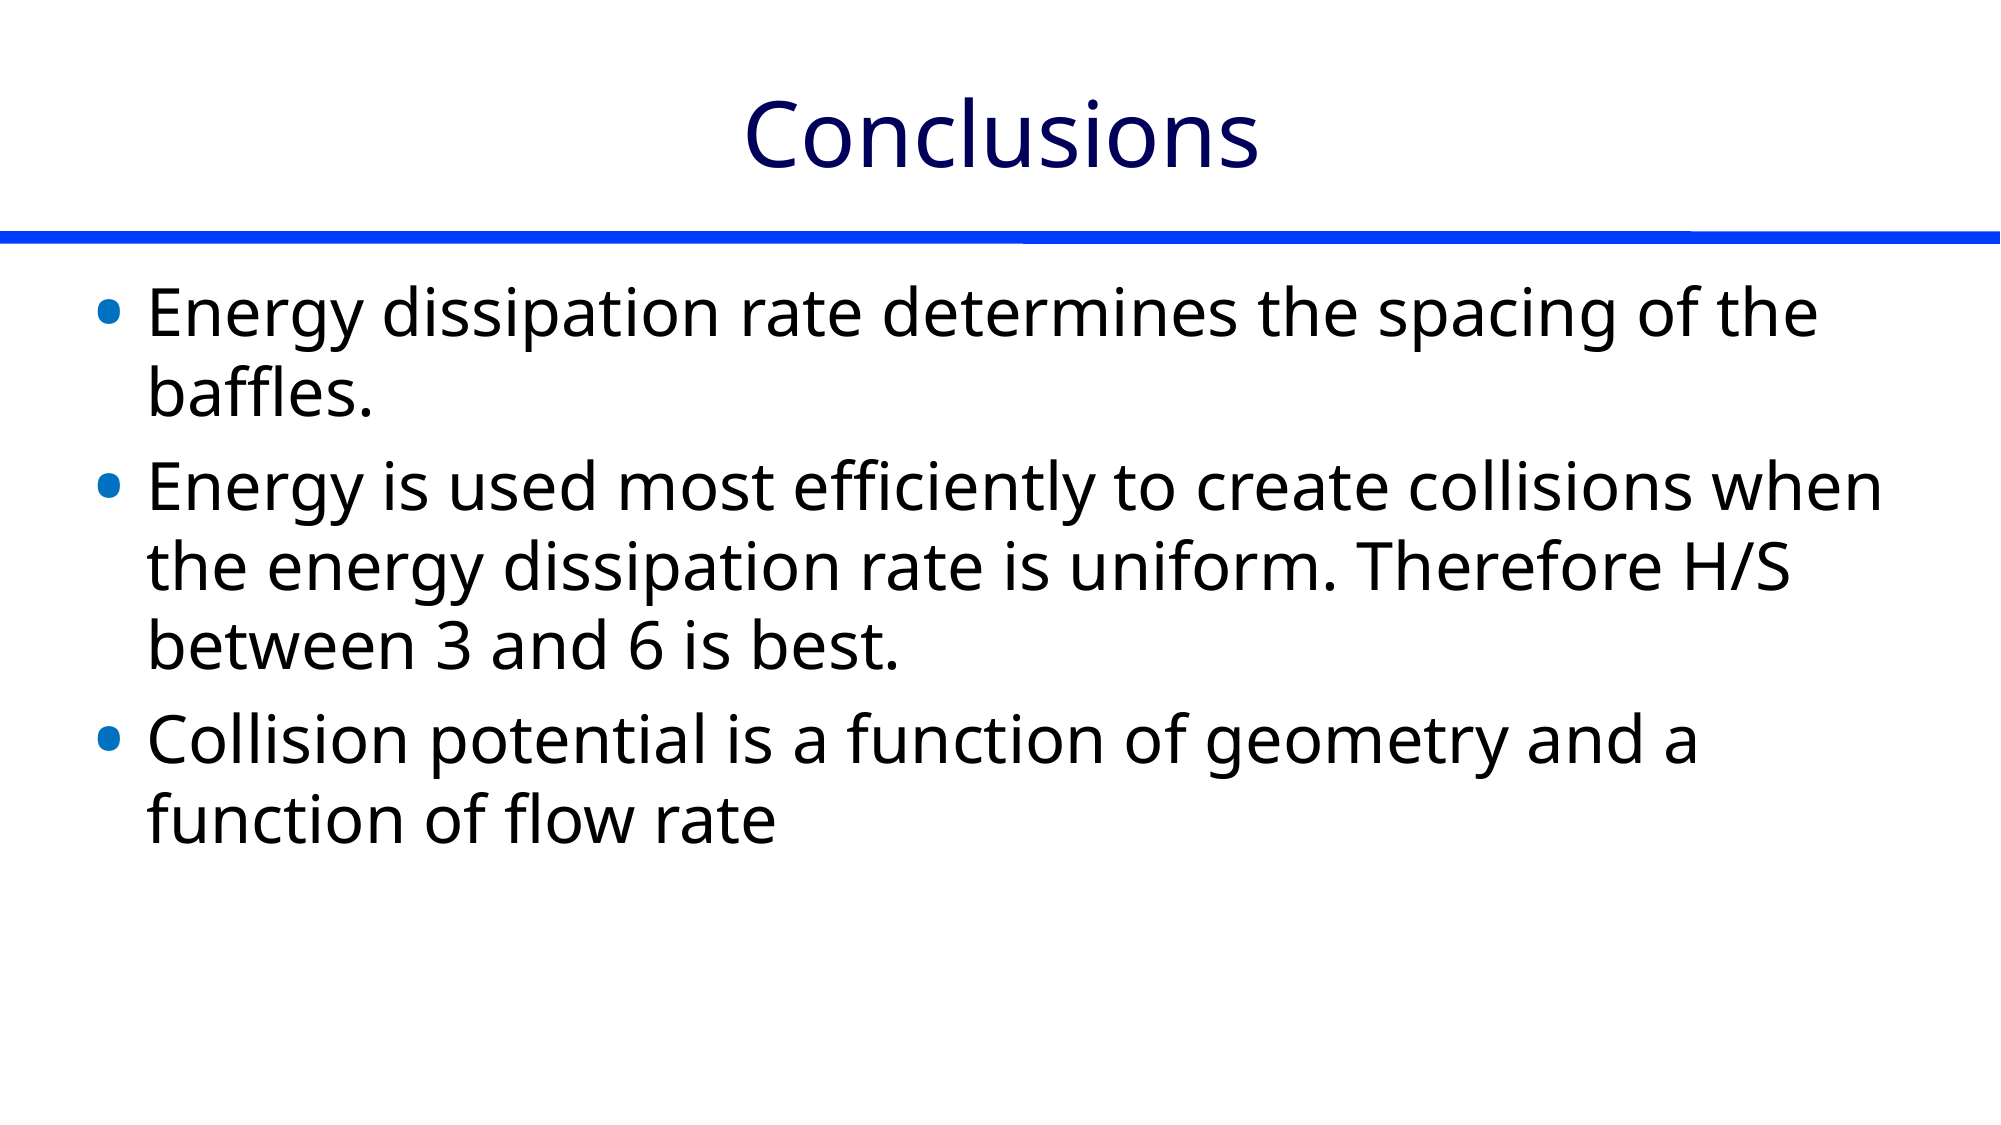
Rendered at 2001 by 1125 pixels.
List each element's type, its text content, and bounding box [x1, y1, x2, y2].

title Conclusions [75, 37, 1930, 225]
list Energy dissipation rate determines the spacing of the baffles. Energy is used most efficiently to create collisions when the energy dissipation rate is uniform. Therefore H/S between 3 and 6 is best. Collision potential is a function of geometry and a function of flow rate [74, 262, 1930, 1006]
